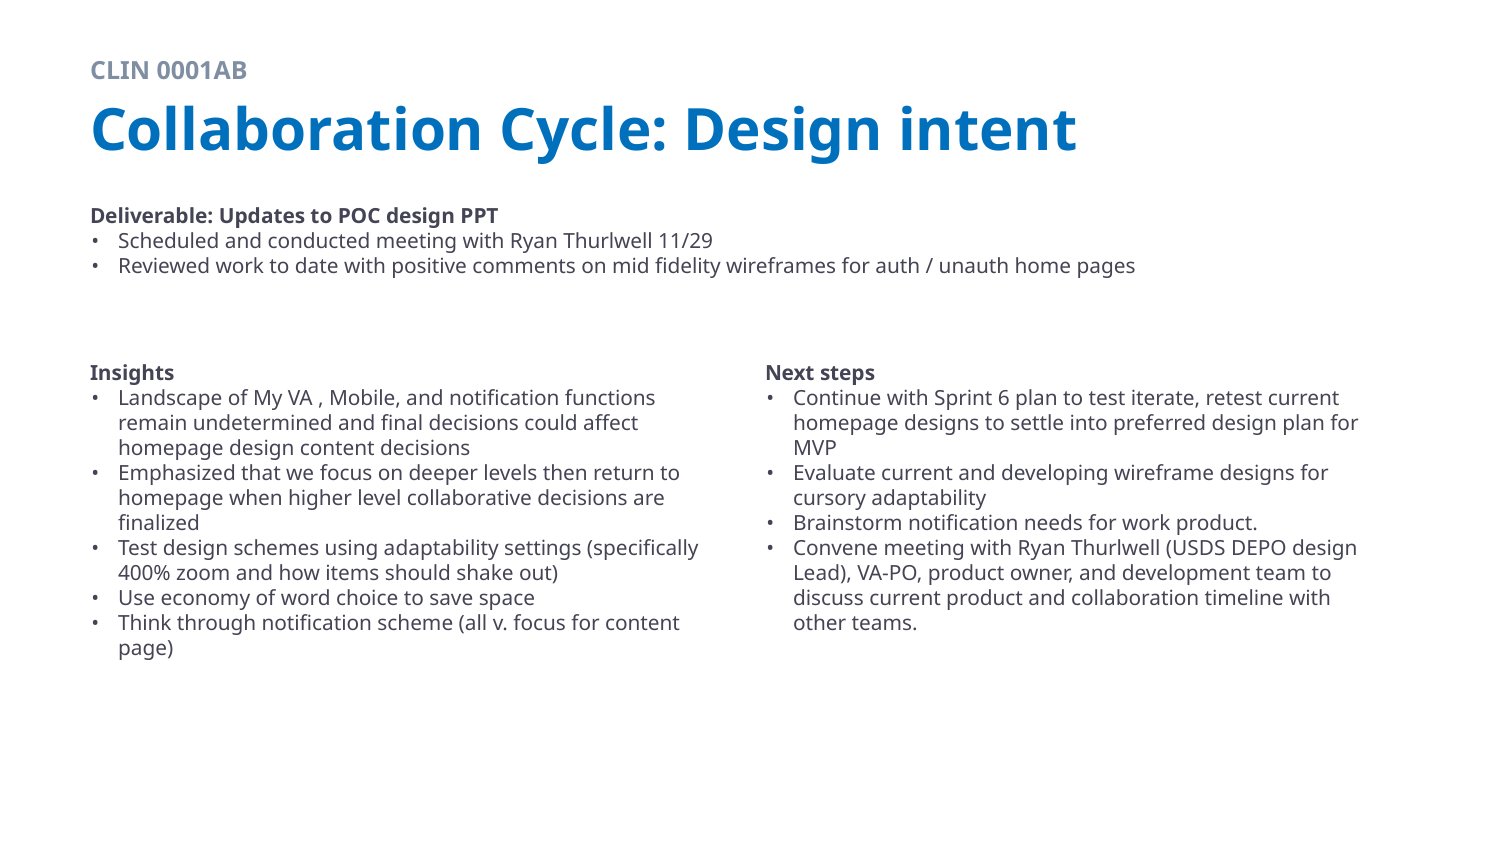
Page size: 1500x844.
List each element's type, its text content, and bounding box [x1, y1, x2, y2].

text_box Deliverable: Updates to POC design PPT Scheduled and conducted meeting with Ryan Thurlwell 11/29 Reviewed work to date with positive comments on mid fidelity wireframes for auth / unauth home pages [74, 187, 1392, 293]
text_box Next steps Continue with Sprint 6 plan to test iterate, retest current homepage designs to settle into preferred design plan for MVP Evaluate current and developing wireframe designs for cursory adaptability Brainstorm notification needs for work product. Convene meeting with Ryan Thurlwell (USDS DEPO design Lead), VA-PO, product owner, and development team to discuss current product and collaboration timeline with other teams. [749, 344, 1392, 735]
text_box Insights Landscape of My VA , Mobile, and notification functions remain undetermined and final decisions could affect homepage design content decisions Emphasized that we focus on deeper levels then return to homepage when higher level collaborative decisions are finalized Test design schemes using adaptability settings (specifically 400% zoom and how items should shake out) Use economy of word choice to save space Think through notification scheme (all v. focus for content page) [74, 344, 717, 749]
title Collaboration Cycle: Design intent [75, 84, 1425, 188]
list CLIN 0001AB [75, 40, 1425, 84]
